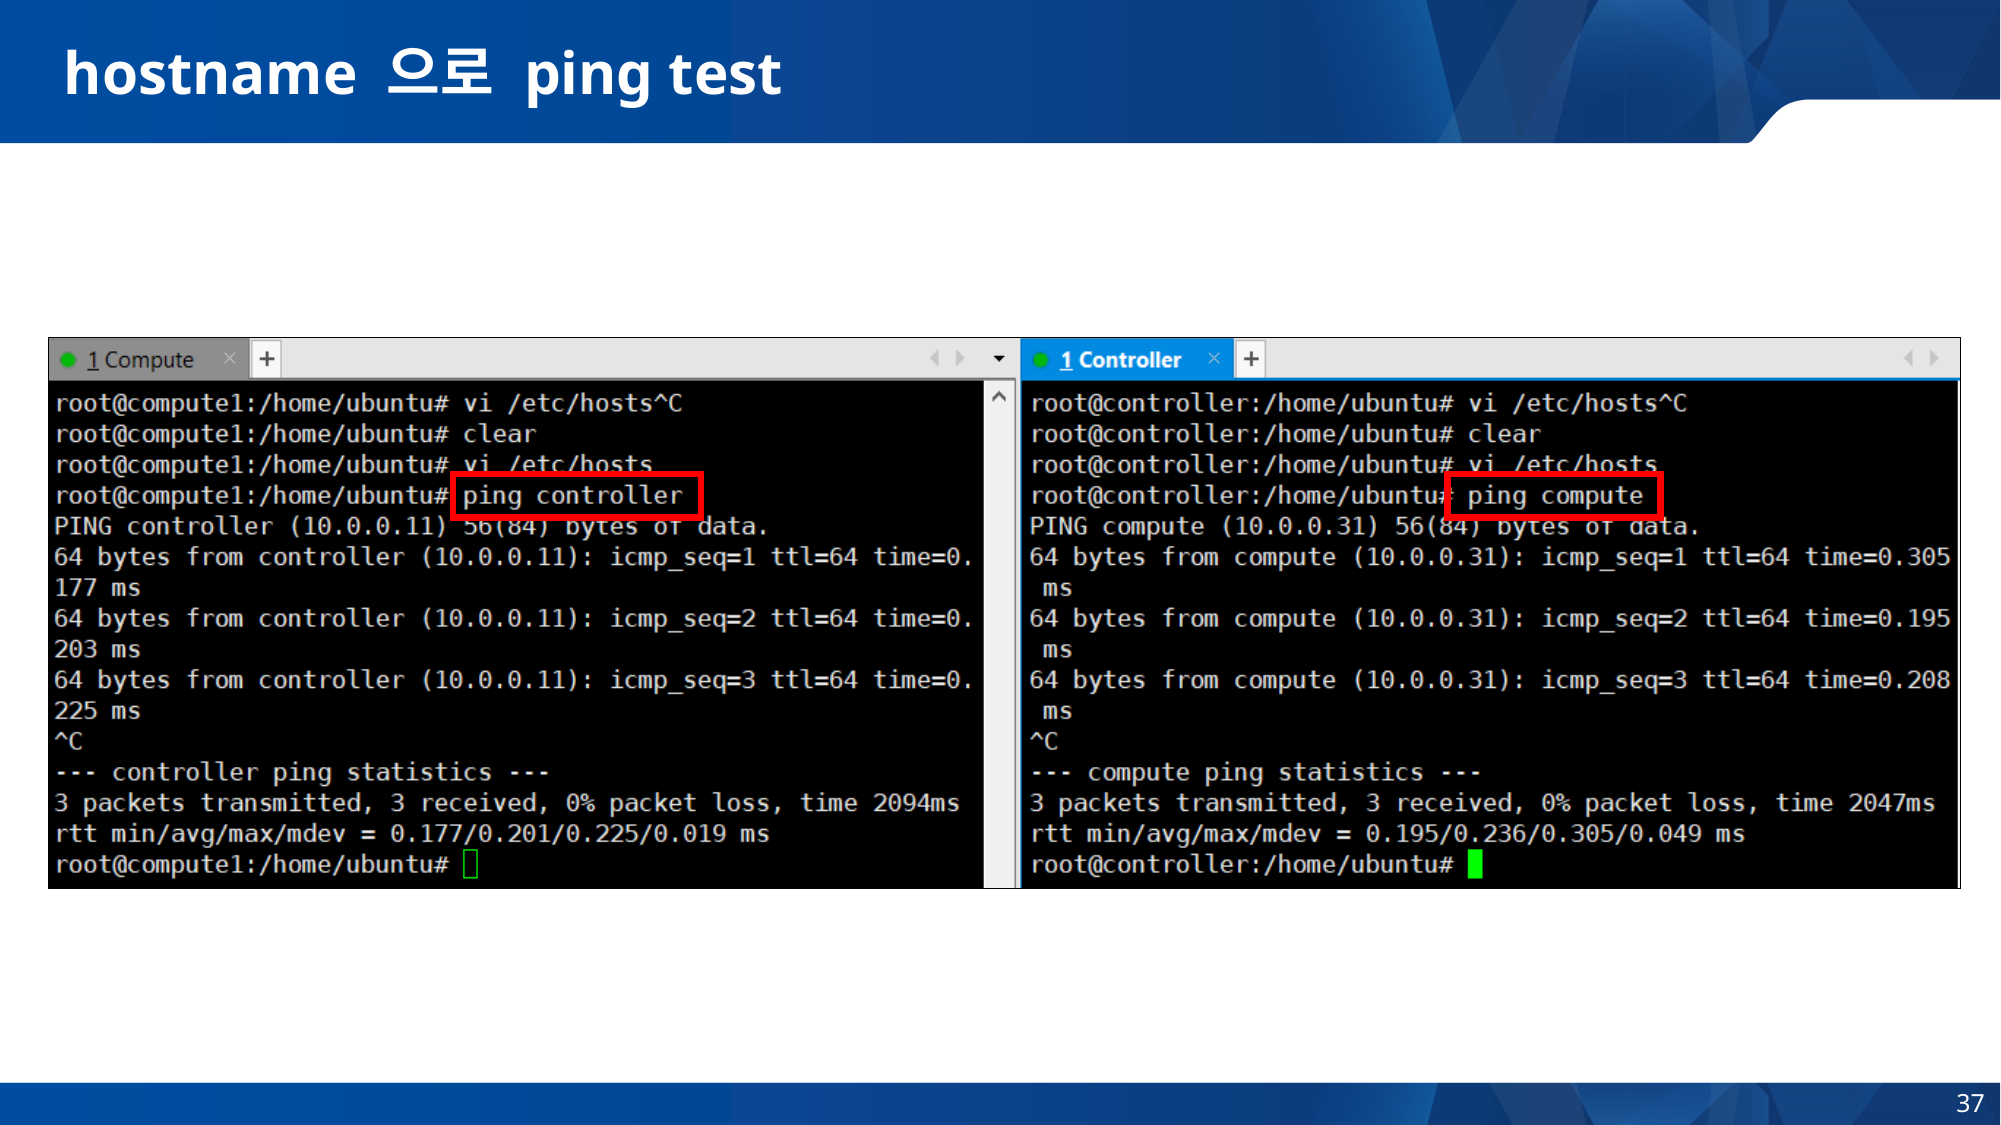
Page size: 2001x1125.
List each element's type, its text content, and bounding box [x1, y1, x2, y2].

slide_number 37 [1787, 1084, 2000, 1125]
title hostname 으로 ping test [48, 31, 1961, 120]
picture [0, 0, 2001, 1125]
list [48, 337, 1961, 889]
